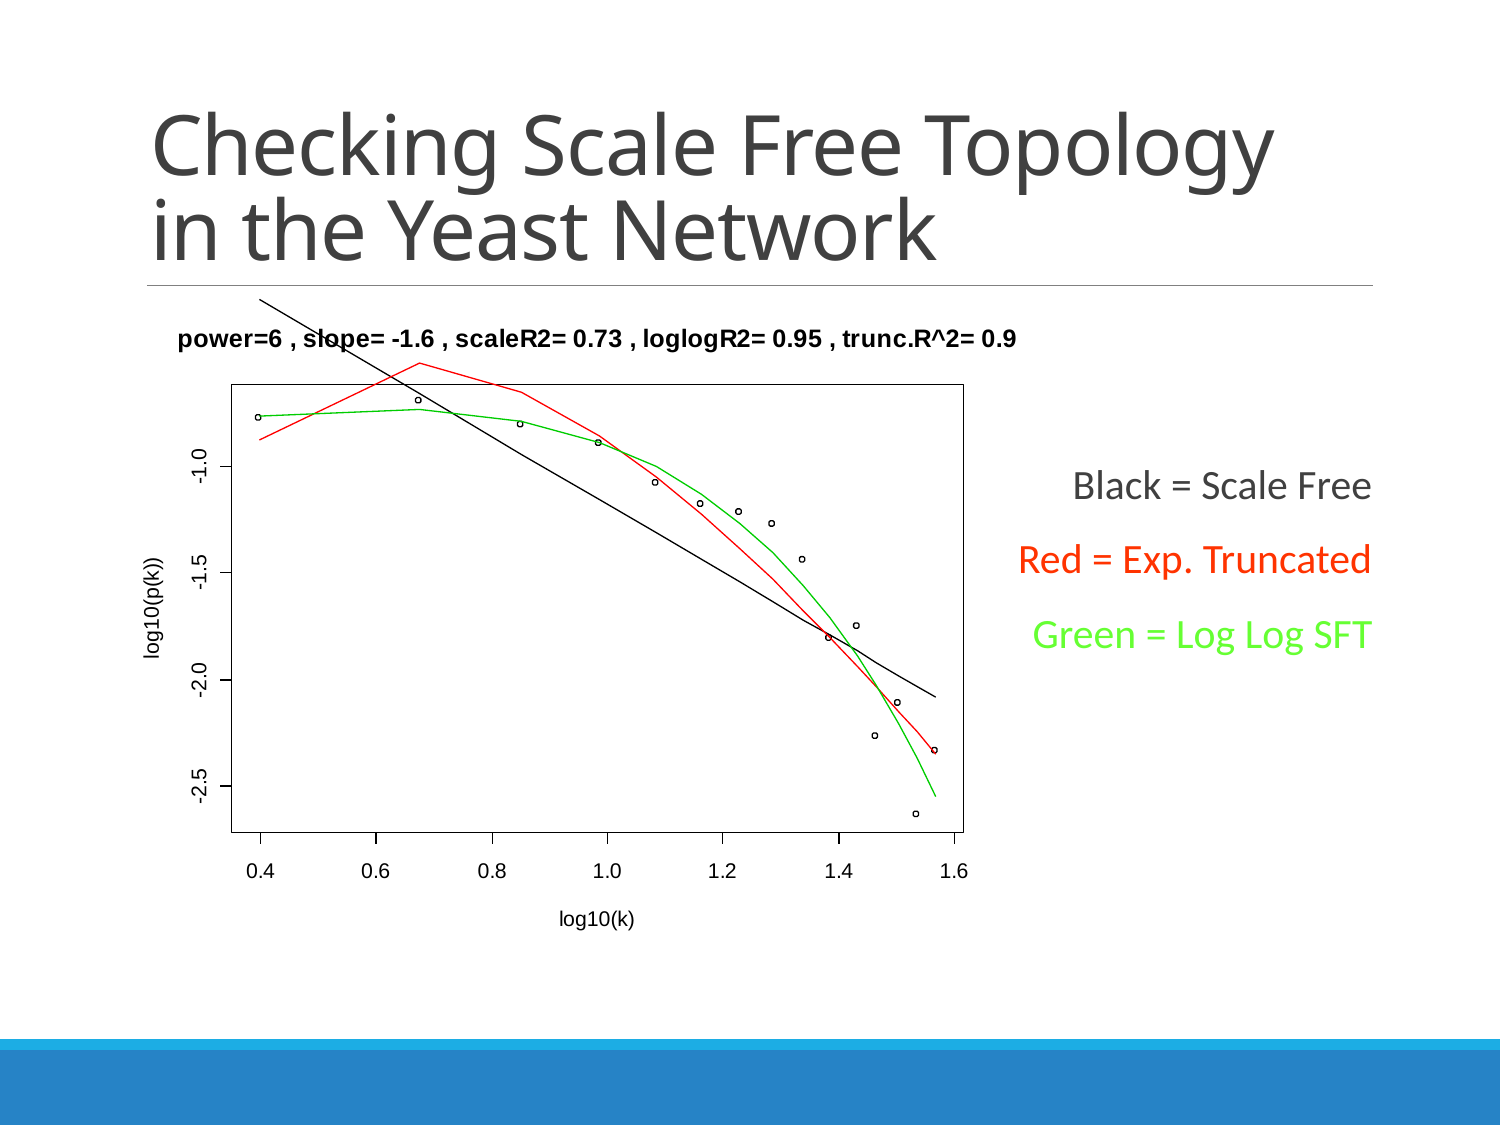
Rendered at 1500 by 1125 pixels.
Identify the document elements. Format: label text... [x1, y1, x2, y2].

list Black = Scale Free Red = Exp. Truncated Green = Log Log SFT [765, 302, 1373, 963]
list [134, 286, 1013, 954]
title Checking Scale Free Topology in the Yeast Network [135, 47, 1373, 285]
